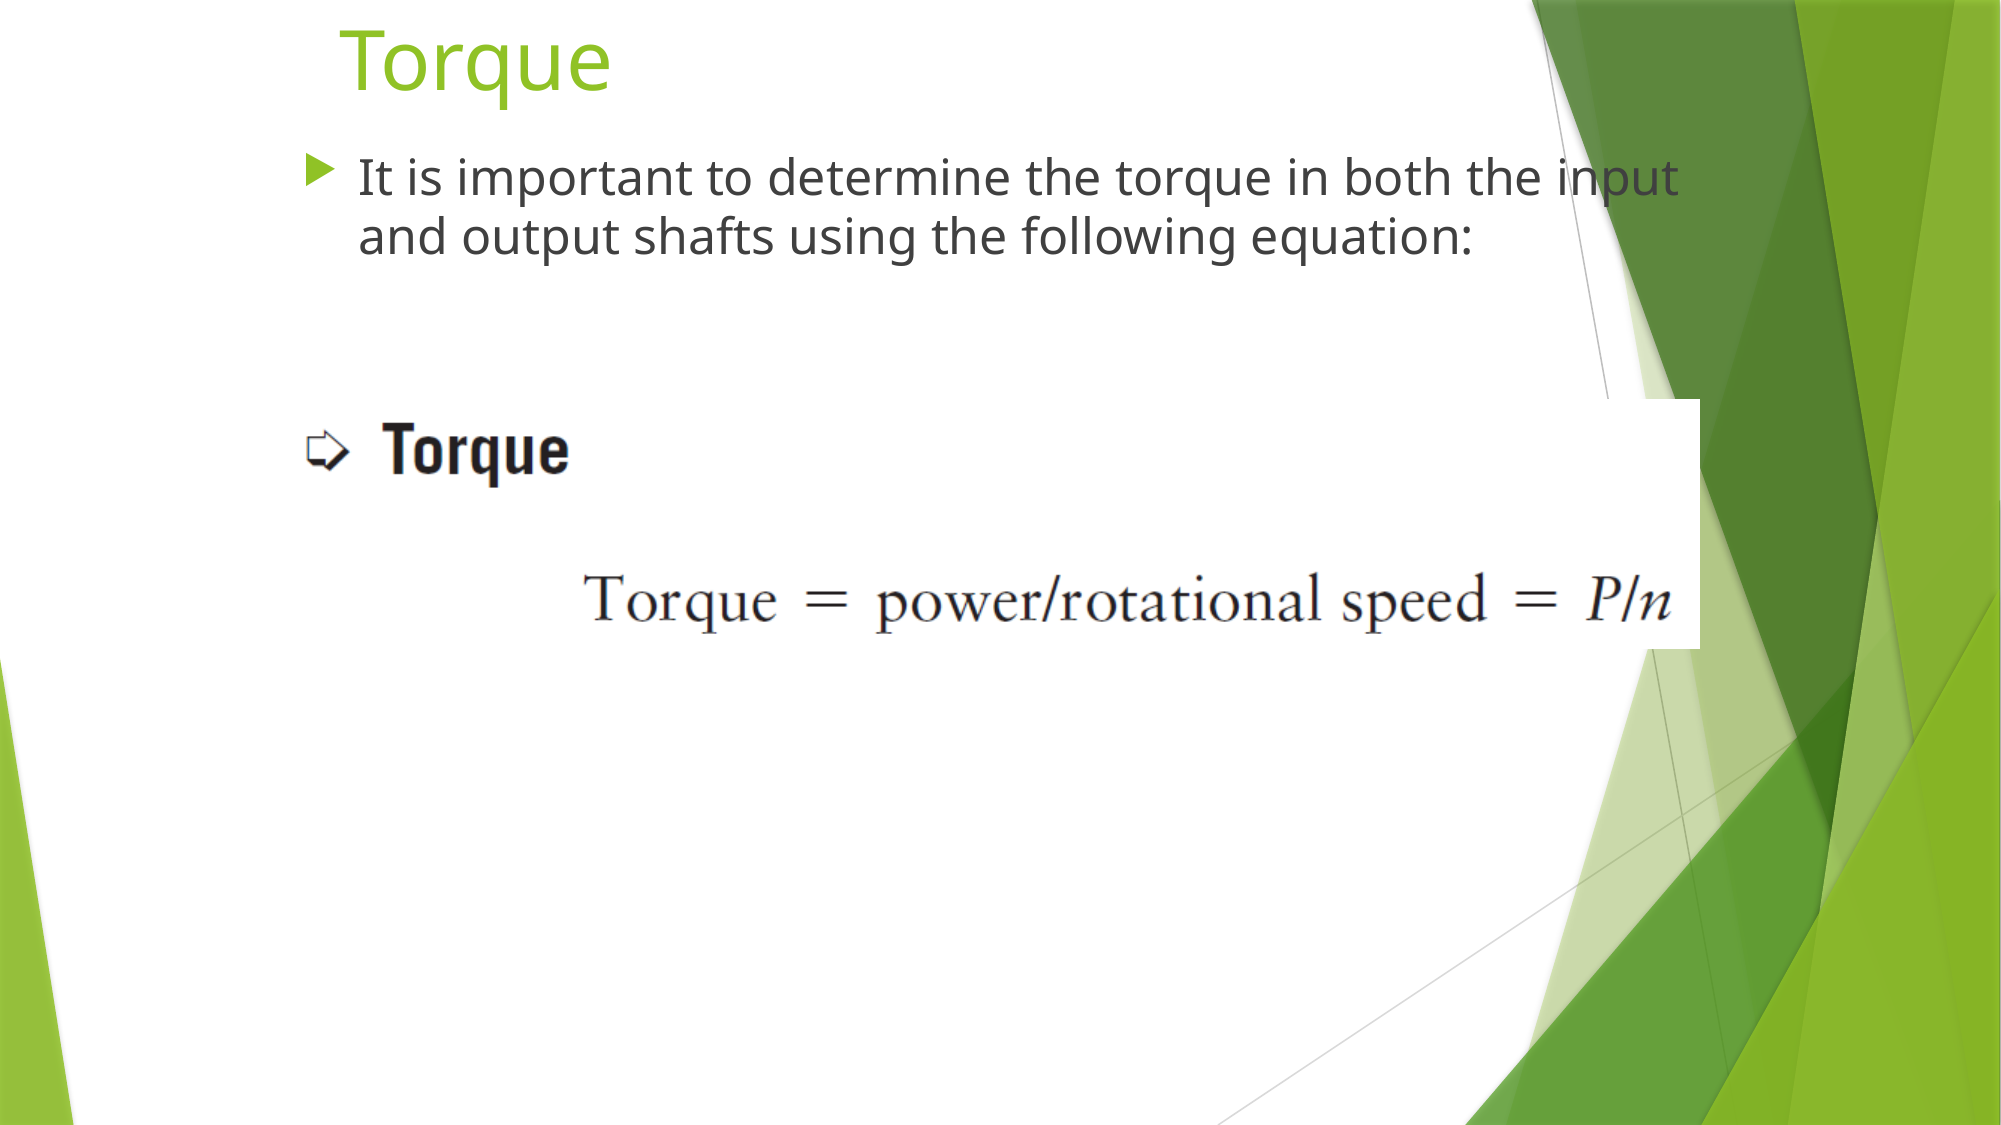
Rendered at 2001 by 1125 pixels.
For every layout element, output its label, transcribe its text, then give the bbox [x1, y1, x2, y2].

picture [286, 399, 1701, 649]
list It is important to determine the torque in both the input and output shafts using the following equation: The power is transmitted from the input shaft to the pinion through a key. The teeth of the pinion drive the teeth of the gear and thus transmit the power to the gear. [287, 657, 1700, 1088]
list It is important to determine the torque in both the input and output shafts using the following equation: The power is transmitted from the input shaft to the pinion through a key. The teeth of the pinion drive the teeth of the gear and thus transmit the power to the gear. [287, 137, 1700, 399]
title Torque [324, 0, 1675, 137]
